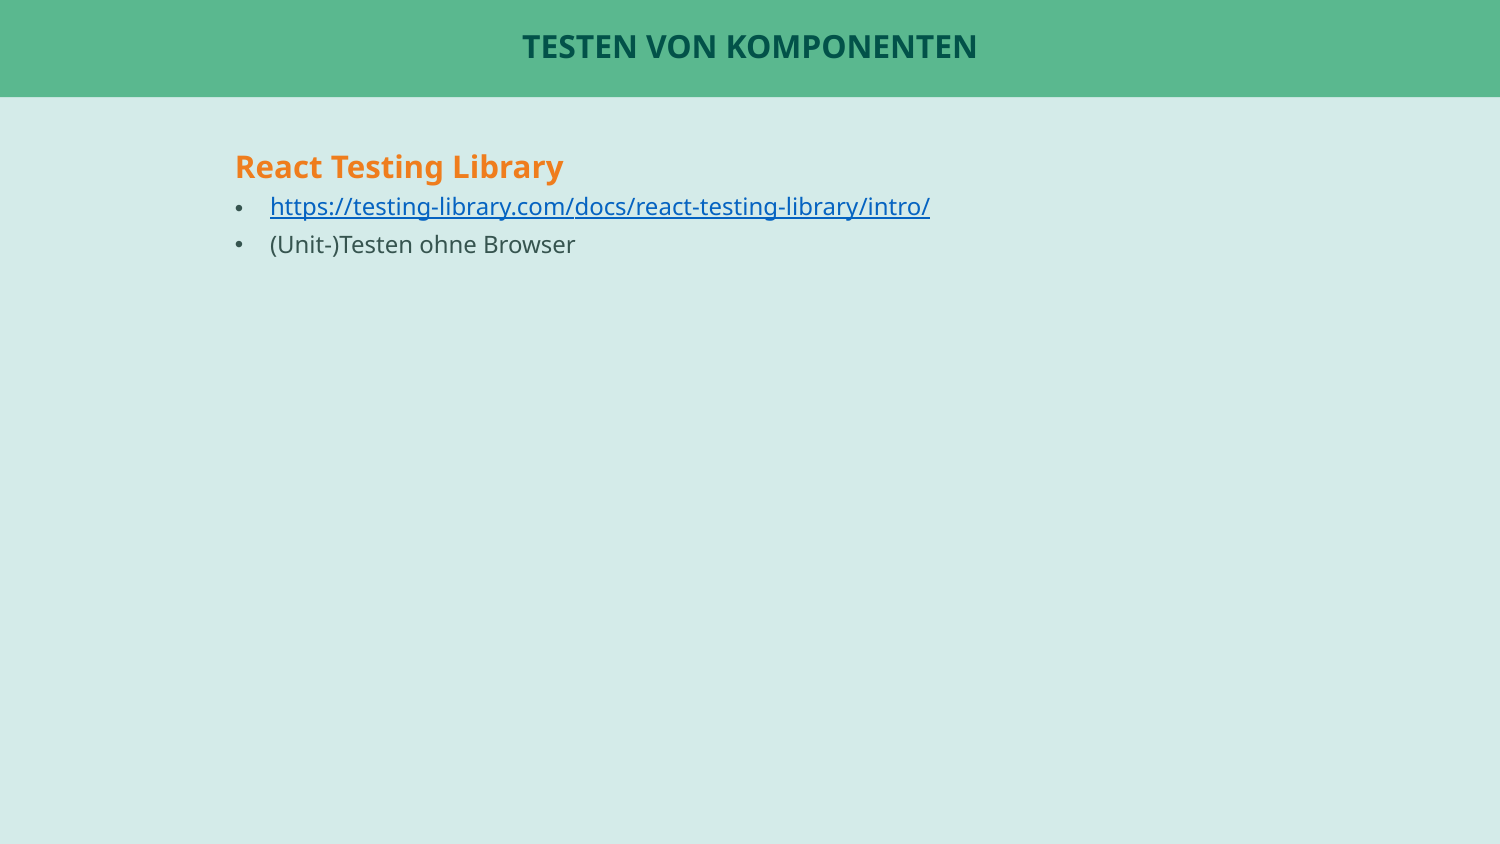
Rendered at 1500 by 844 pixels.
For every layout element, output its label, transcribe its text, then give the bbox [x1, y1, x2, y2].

text_box React Testing Library https://testing-library.com/docs/react-testing-library/intro/ (Unit-)Testen ohne Browser [220, 132, 1337, 311]
title Testen von Komponenten [0, 0, 1500, 98]
